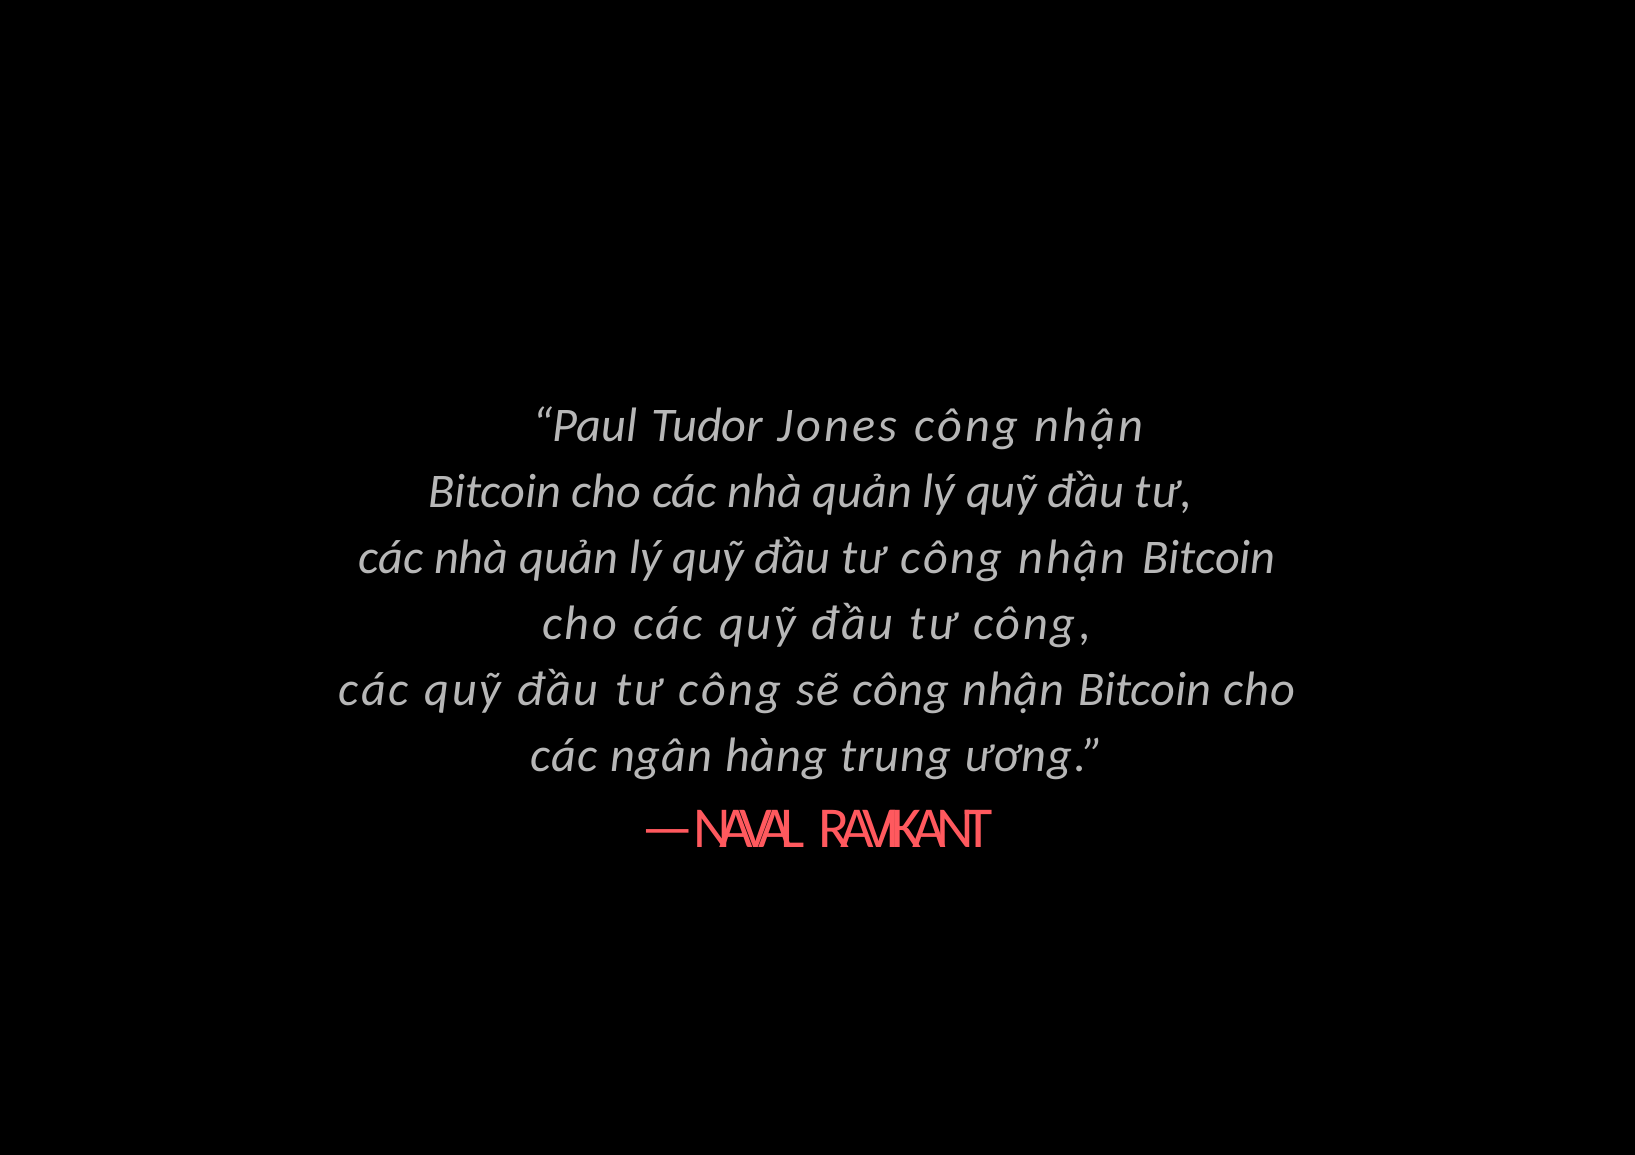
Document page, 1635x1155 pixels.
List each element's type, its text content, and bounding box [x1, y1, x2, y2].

title “Paul Tudor Jones công nhận [530, 391, 1177, 448]
text_box Bitcoin cho các nhà quản lý quỹ đầu tư, các nhà quản lý quỹ đầu tư công nhận Bitcoin cho các quỹ đầu tư công, các quỹ đầu tư công sẽ công nhận Bitcoin cho các ngân hàng trung ương.” —NAVAL RAVIKANT [321, 448, 1313, 859]
